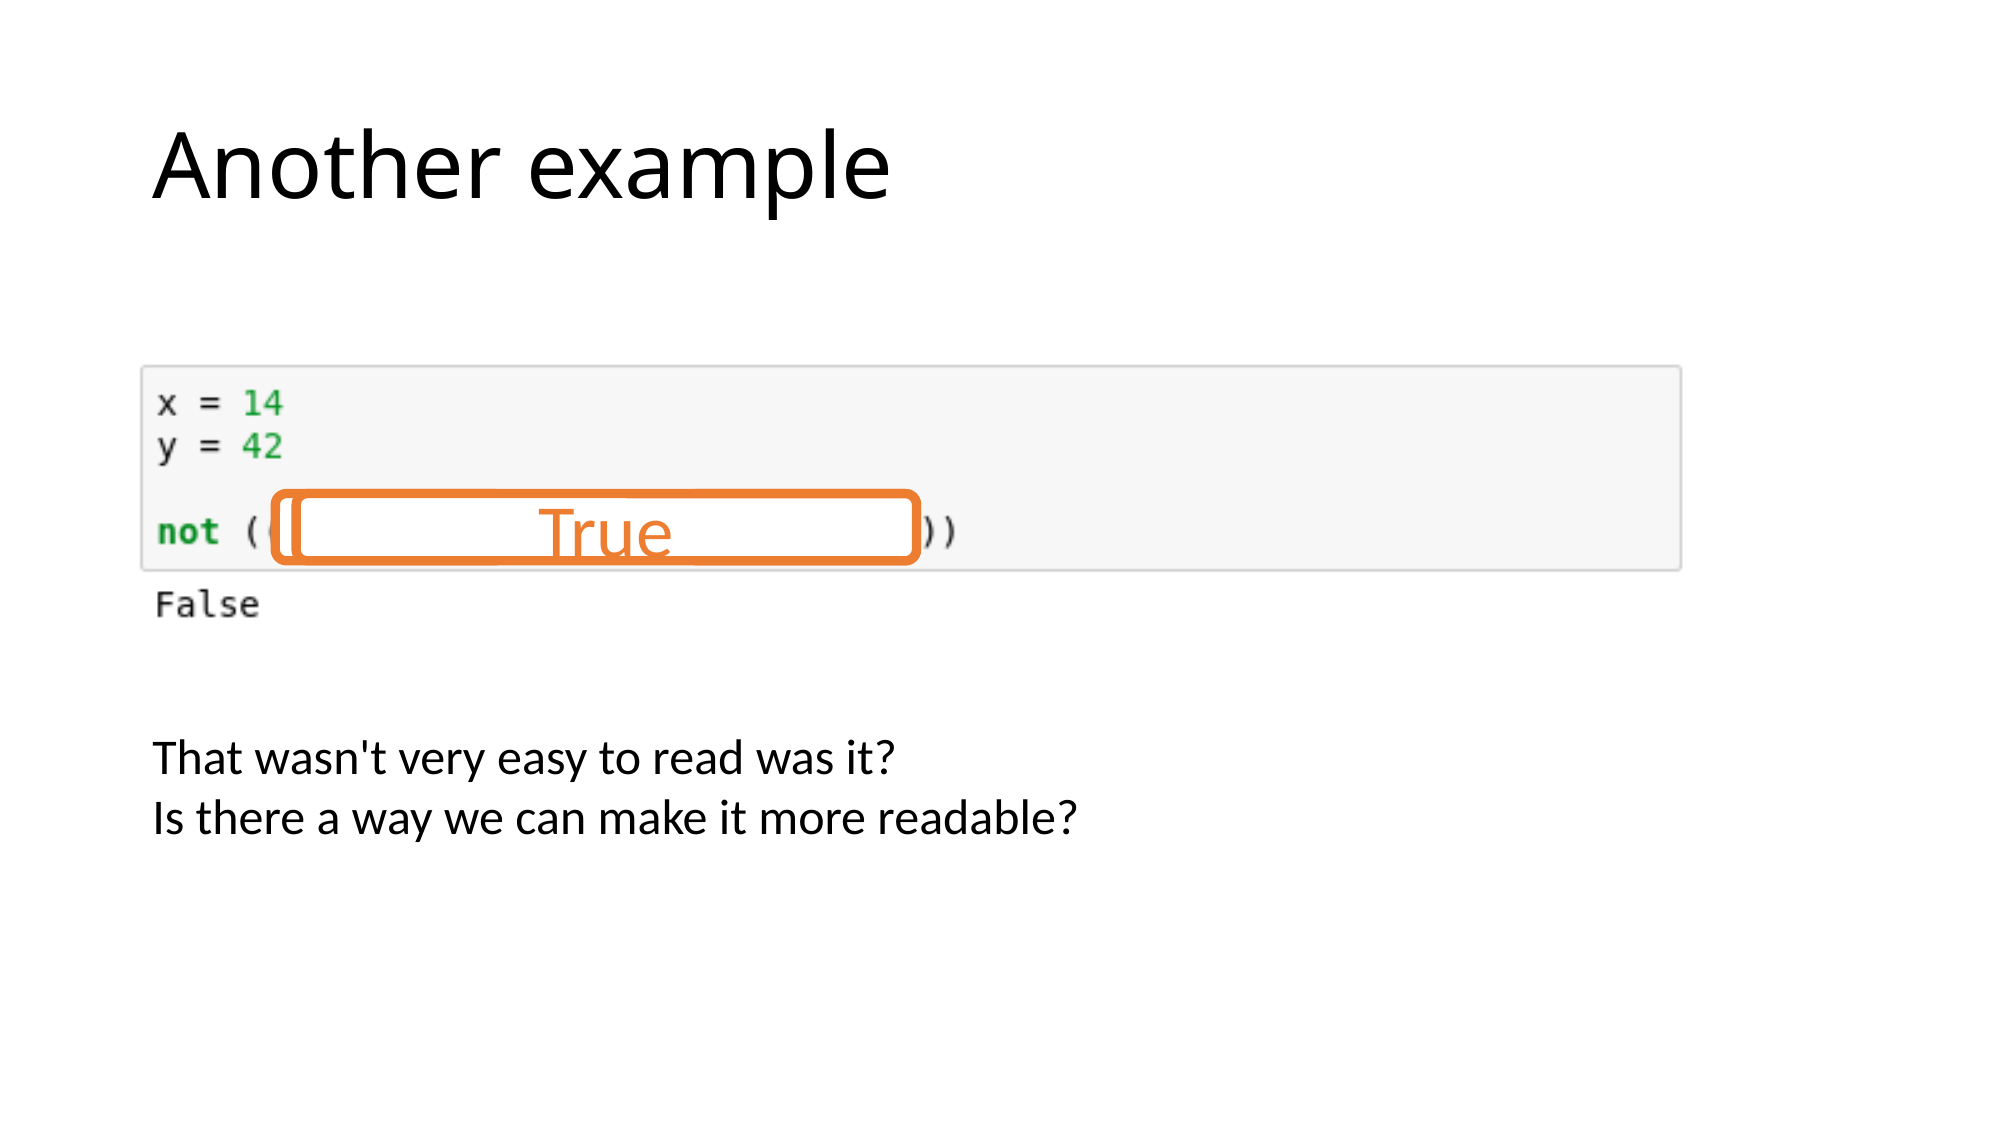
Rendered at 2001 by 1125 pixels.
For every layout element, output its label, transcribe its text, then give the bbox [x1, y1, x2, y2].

title Another example [137, 59, 1863, 278]
text_box That wasn't very easy to read was it? Is there a way we can make it more readable? [137, 717, 1560, 853]
picture [136, 353, 1688, 648]
